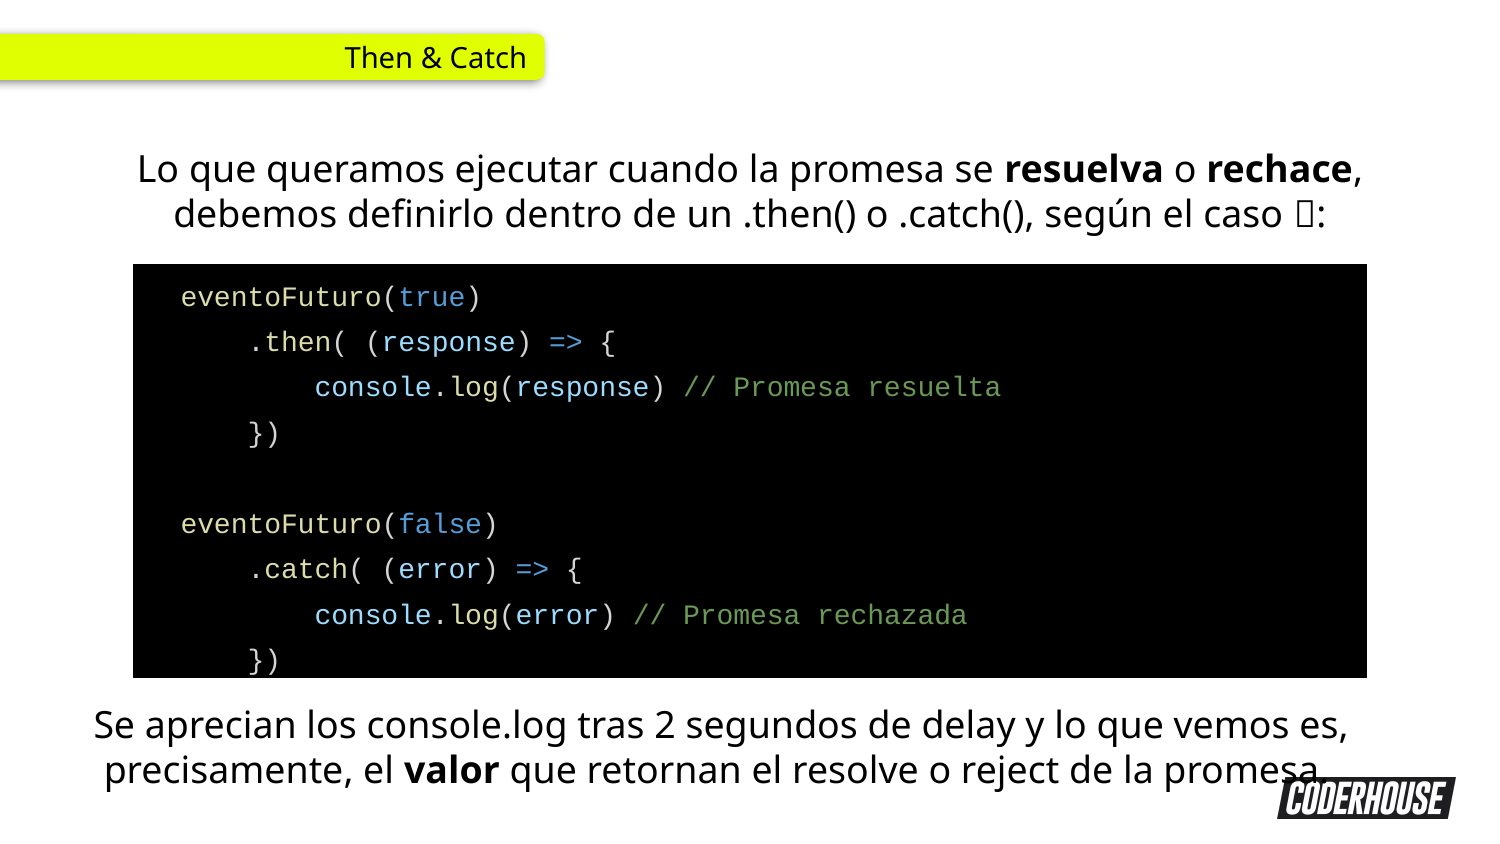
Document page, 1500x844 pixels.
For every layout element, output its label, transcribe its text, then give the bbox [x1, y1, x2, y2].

picture [1277, 777, 1456, 820]
text_box Then & Catch [0, 33, 545, 80]
text_box Lo que queramos ejecutar cuando la promesa se resuelva o rechace, debemos definirlo dentro de un .then() o .catch(), según el caso 🙌: [48, 129, 1452, 250]
text_box eventoFuturo(true) .then( (response) => { console.log(response) // Promesa resuelta }) eventoFuturo(false) .catch( (error) => { console.log(error) // Promesa rechazada }) [165, 251, 1278, 685]
text_box Se aprecian los console.log tras 2 segundos de delay y lo que vemos es, precisamente, el valor que retornan el resolve o reject de la promesa. [33, 685, 1411, 806]
text_box [133, 264, 165, 678]
text_box [1278, 264, 1367, 678]
